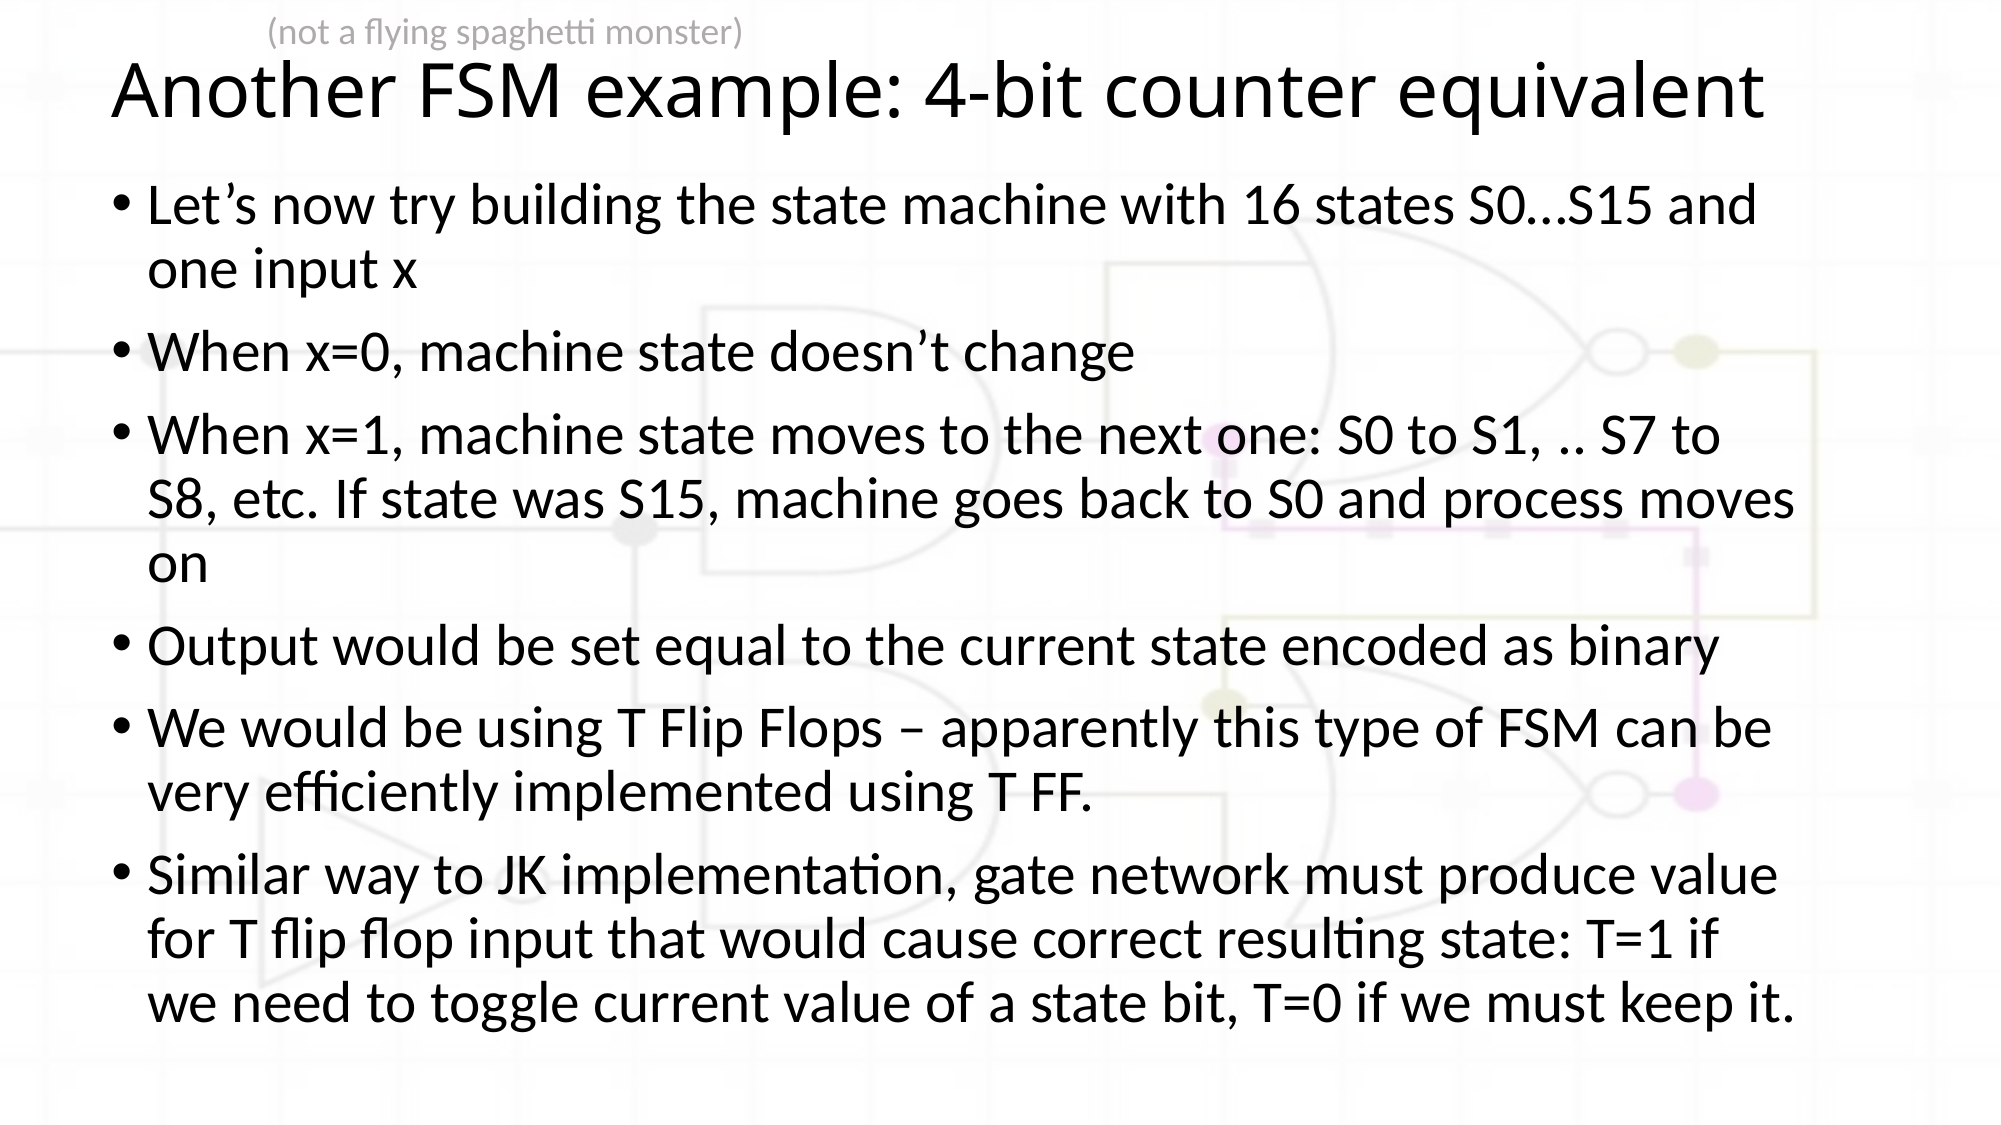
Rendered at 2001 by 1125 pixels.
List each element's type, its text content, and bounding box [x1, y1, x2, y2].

title Another FSM example: 4-bit counter equivalent [96, 26, 1822, 161]
text_box (not a flying spaghetti monster) [251, 0, 760, 60]
list Let’s now try building the state machine with 16 states S0…S15 and one input x When x=0, machine state doesn’t change When x=1, machine state moves to the next one: S0 to S1, .. S7 to S8, etc. If state was S15, machine goes back to S0 and process moves on Output would be set equal to the current state encoded as binary We would be using T Flip Flops – apparently this type of FSM can be very efficiently implemented using T FF. Similar way to JK implementation, gate network must produce value for T flip flop input that would cause correct resulting state: T=1 if we need to toggle current value of a state bit, T=0 if we must keep it. [96, 166, 1822, 1098]
